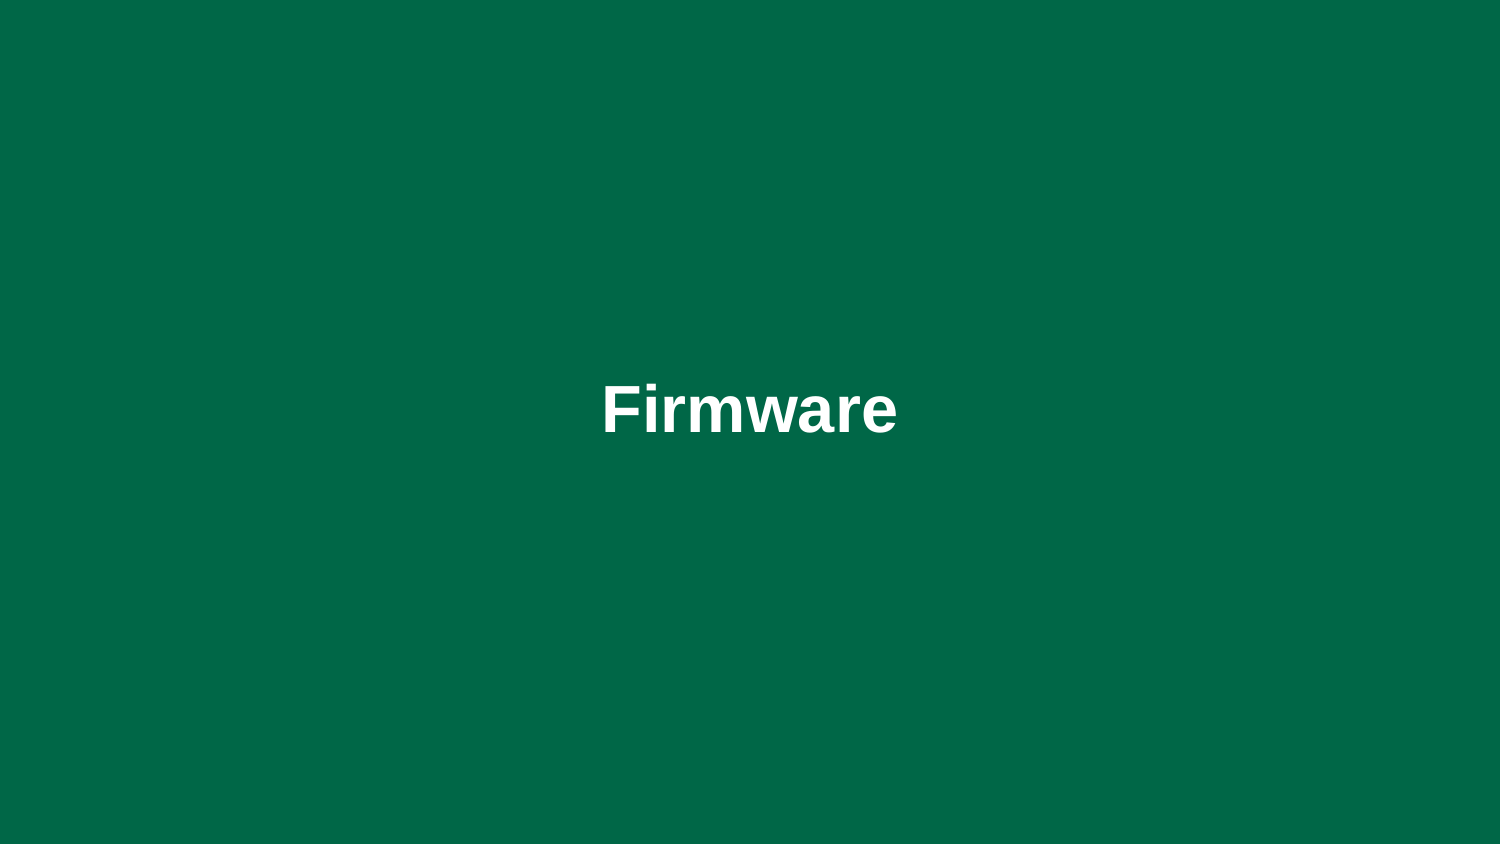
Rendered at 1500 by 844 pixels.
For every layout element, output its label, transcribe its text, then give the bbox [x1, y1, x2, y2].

title Firmware [103, 329, 1397, 493]
